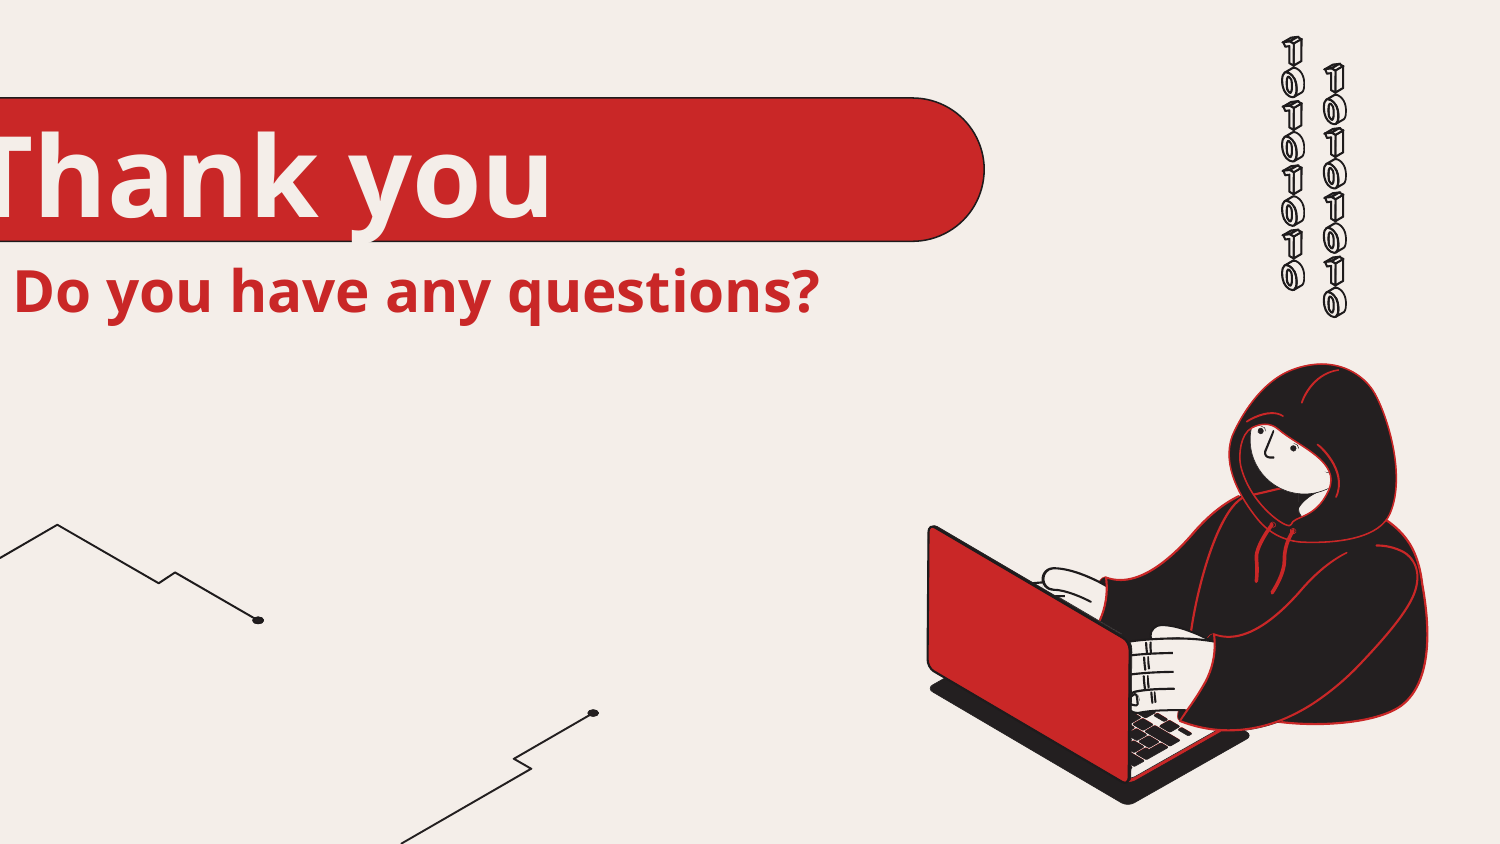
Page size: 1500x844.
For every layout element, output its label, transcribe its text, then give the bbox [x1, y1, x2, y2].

title Thank you [0, 76, 812, 242]
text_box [927, 363, 1441, 805]
text_box Do you have any questions? [0, 242, 1261, 337]
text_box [1281, 36, 1347, 318]
text_box [812, 97, 985, 242]
